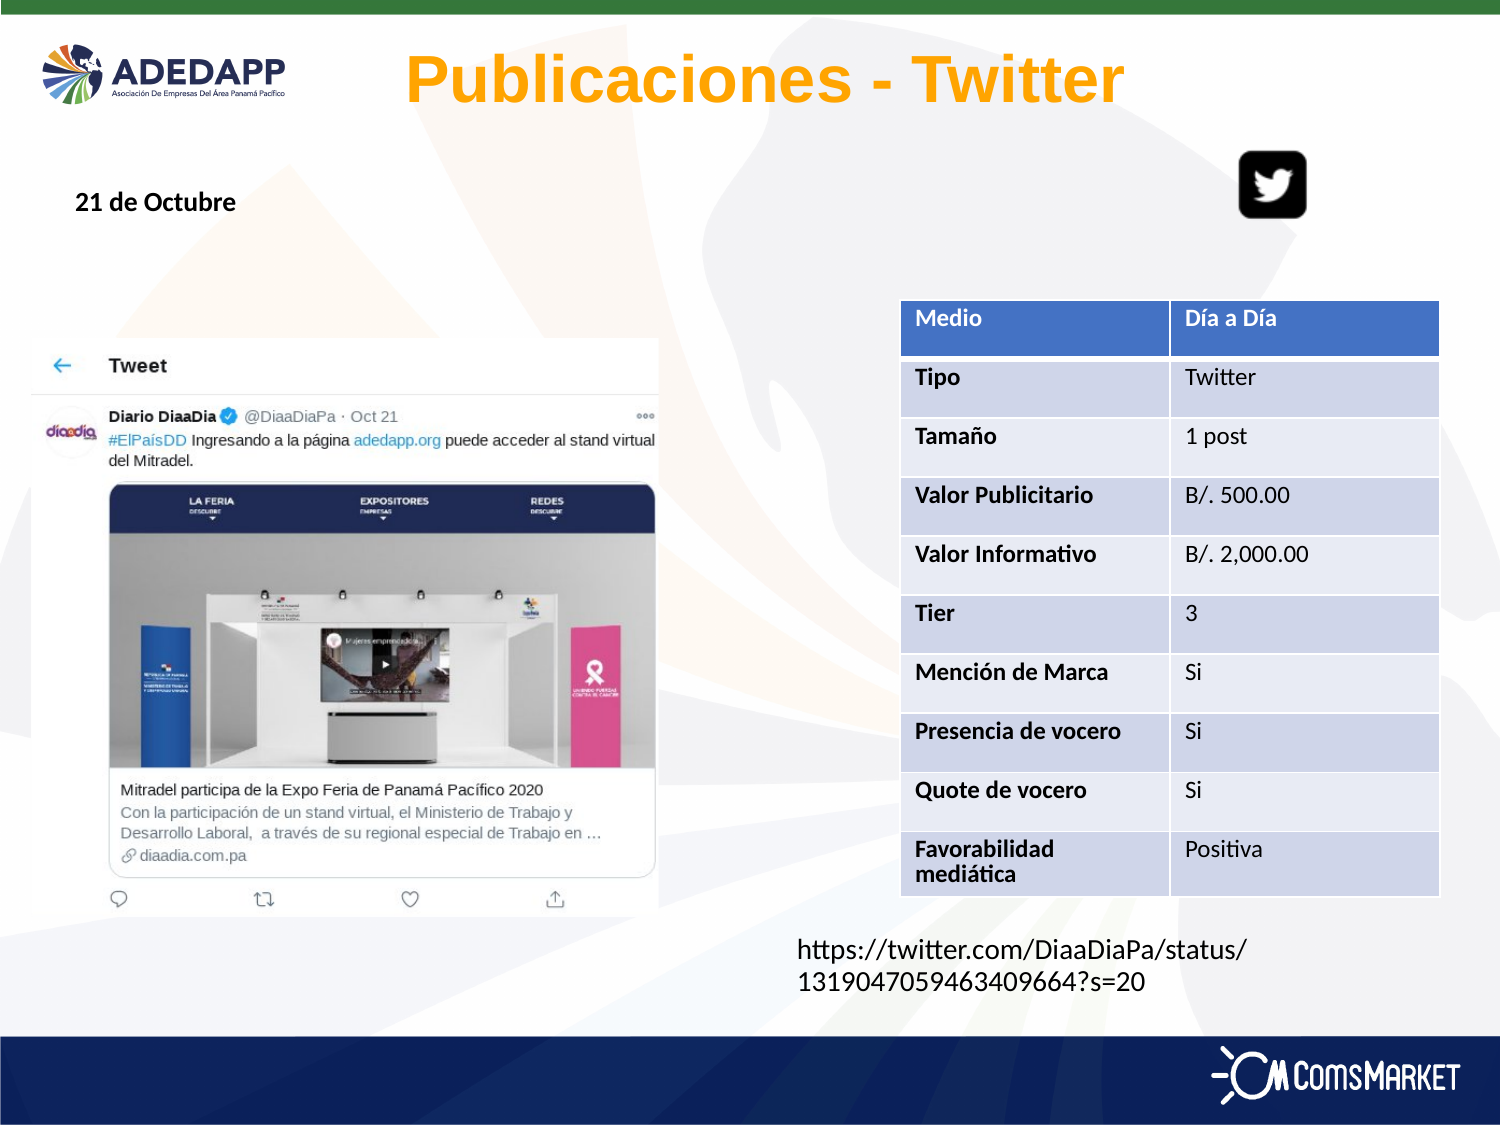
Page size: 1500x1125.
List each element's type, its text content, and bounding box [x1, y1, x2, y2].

table_header Medio [901, 301, 1169, 356]
table_cell Si [1171, 714, 1439, 772]
table_cell Tier [901, 596, 1169, 653]
table_cell Presencia de vocero [901, 714, 1169, 772]
table_cell Si [1171, 655, 1439, 712]
table_cell B/. 500.00 [1171, 478, 1439, 535]
table_cell Si [1171, 773, 1439, 831]
table_cell Quote de vocero [901, 773, 1169, 831]
table_cell Tipo [901, 362, 1169, 417]
table_header Día a Día [1171, 301, 1439, 356]
table_cell Mención de Marca [901, 655, 1169, 712]
table_cell Valor Informativo [901, 537, 1169, 594]
picture [0, 0, 1500, 1125]
list https://twitter.com/DiaaDiaPa/status/1319047059463409664?s=20 [781, 927, 1466, 1028]
text_box Publicaciones - Twitter [275, 22, 1256, 143]
table_cell Tamaño [901, 419, 1169, 476]
table_cell Positiva [1171, 832, 1439, 896]
table_cell Favorabilidad mediática [901, 832, 1169, 896]
table_cell 3 [1171, 596, 1439, 653]
table_cell Twitter [1171, 362, 1439, 417]
table_cell 1 post [1171, 419, 1439, 476]
table_cell B/. 2,000.00 [1171, 537, 1439, 594]
table_cell Valor Publicitario [901, 478, 1169, 535]
list 21 de Octubre [60, 179, 360, 225]
